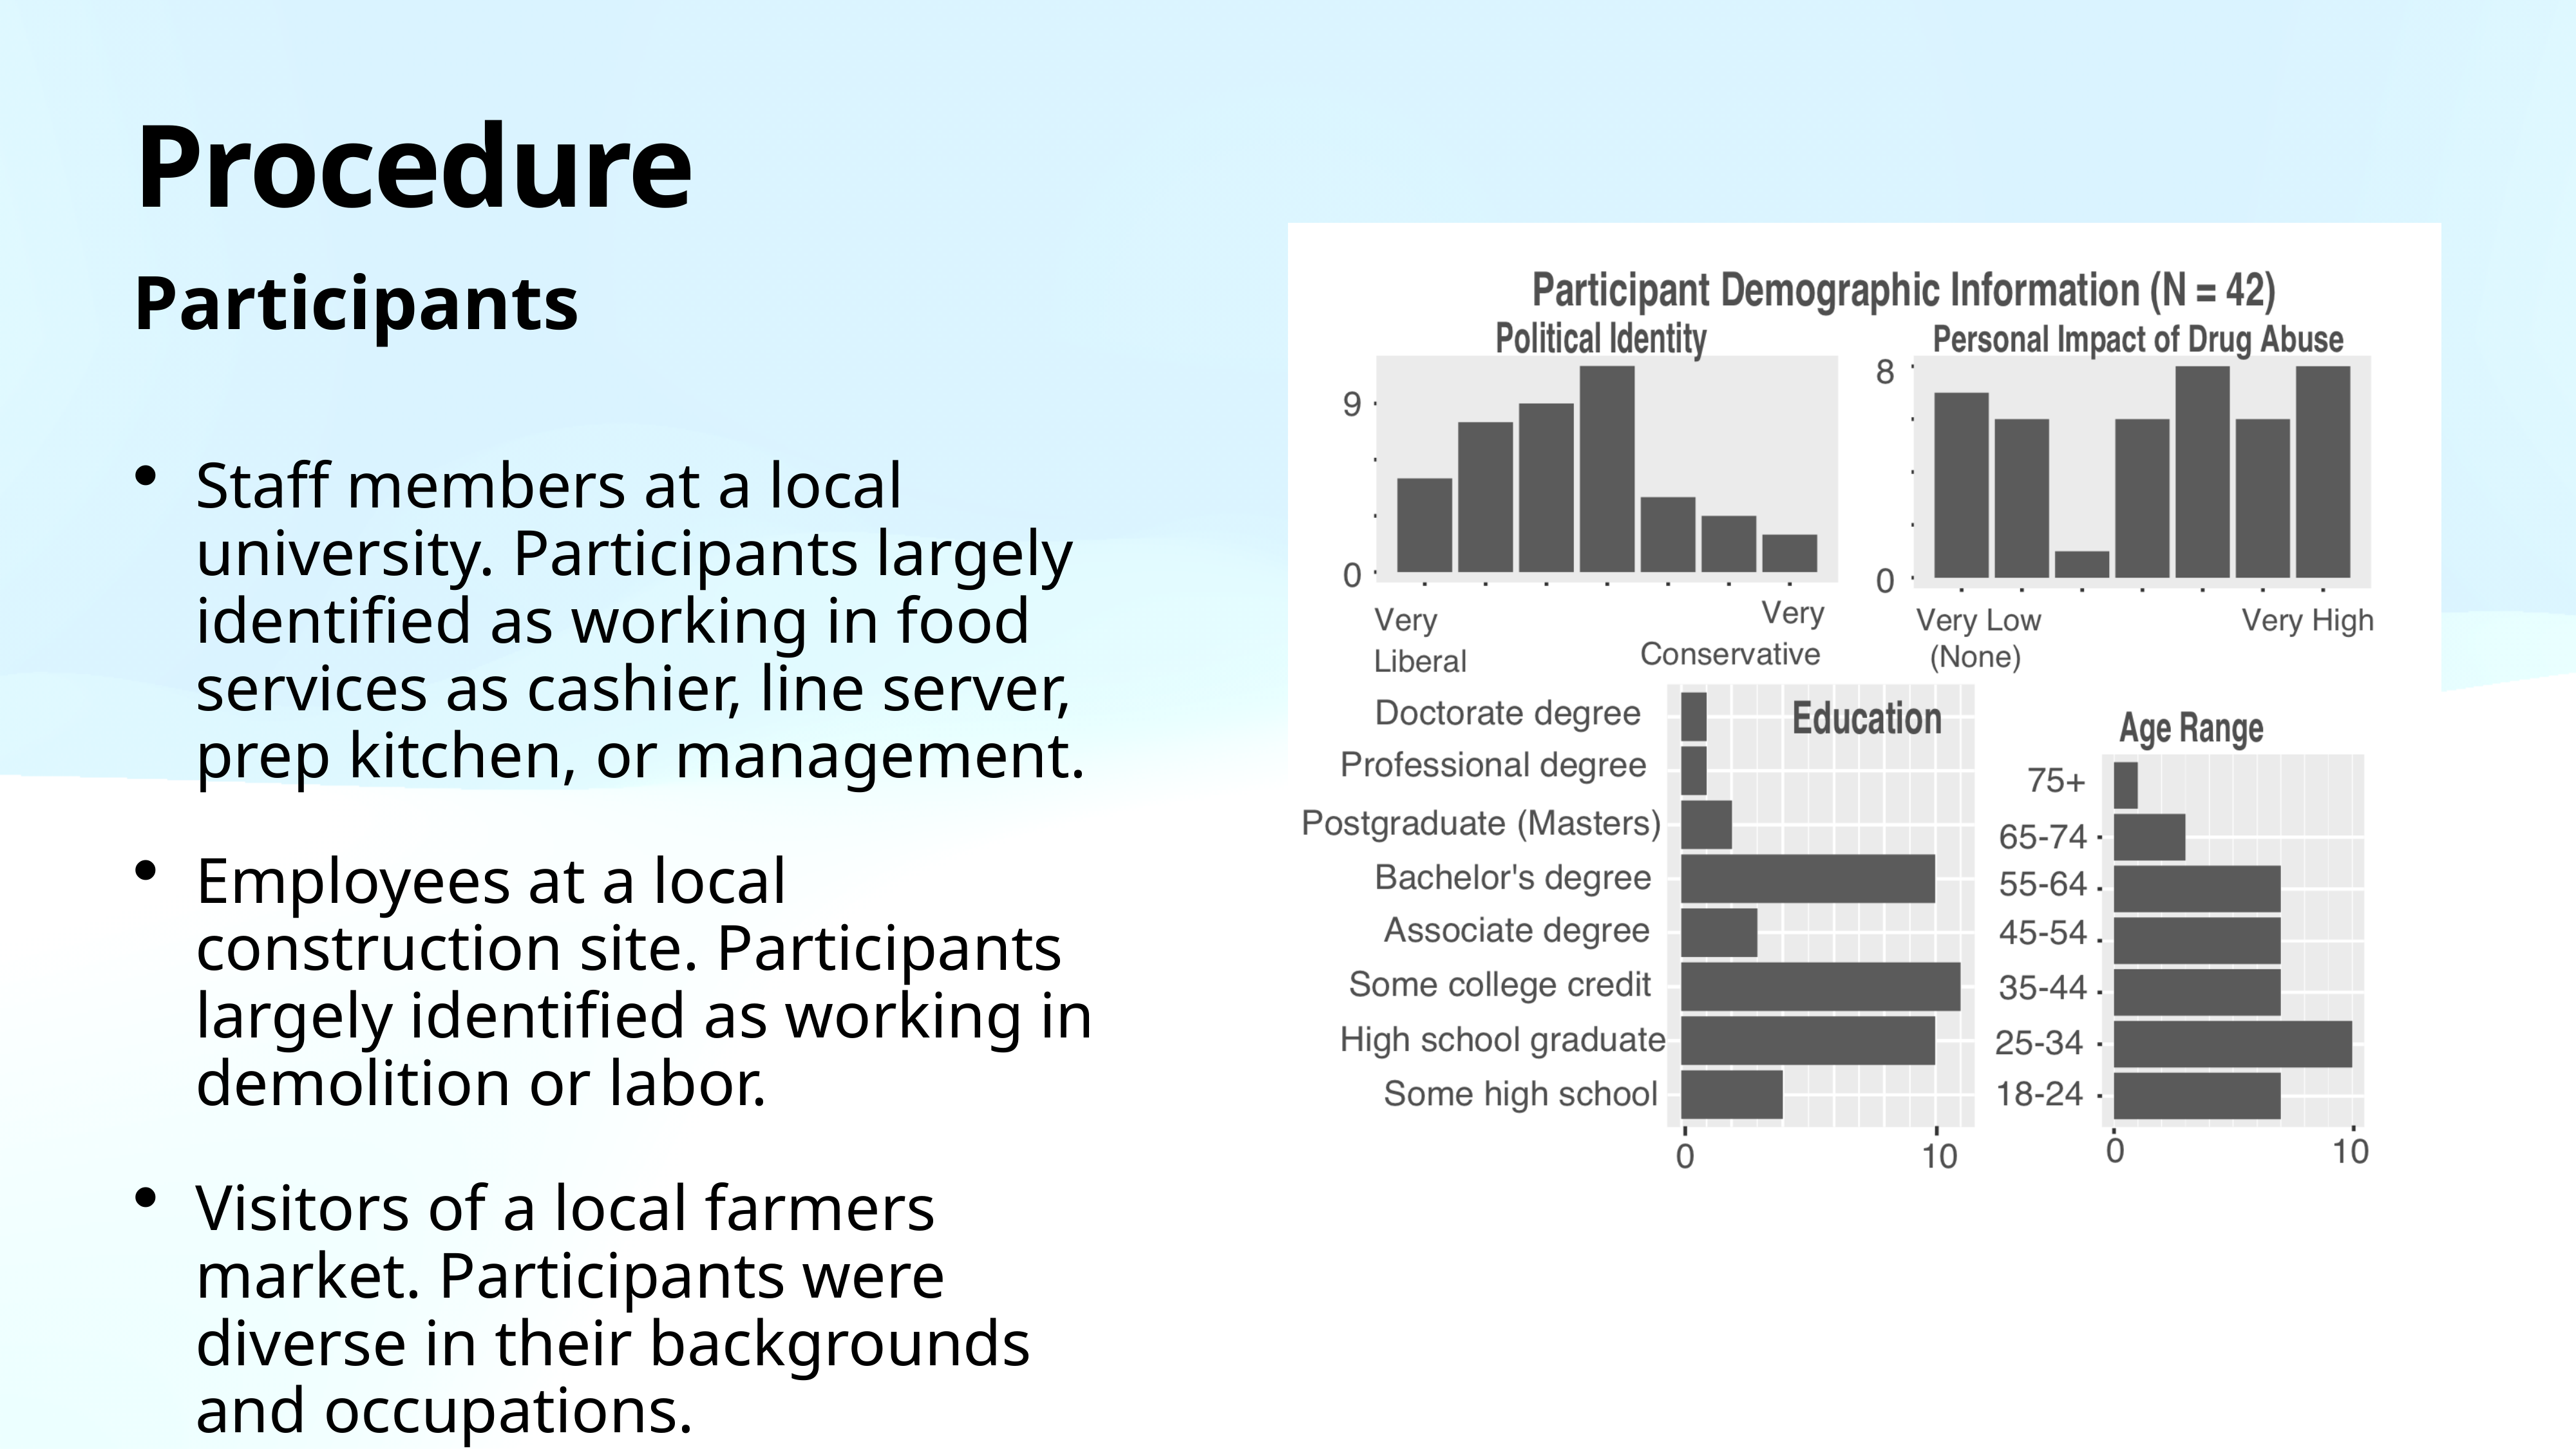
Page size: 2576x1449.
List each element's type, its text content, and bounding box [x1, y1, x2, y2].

title Procedure [127, 113, 1161, 266]
list Staff members at a local university. Participants largely identified as working in food services as cashier, line server, prep kitchen, or management. Employees at a local construction site. Participants largely identified as working in demolition or labor. Visitors of a local farmers market. Participants were diverse in their backgrounds and occupations. [127, 448, 1161, 1321]
picture [0, 0, 2576, 1449]
list Participants [127, 266, 1161, 350]
